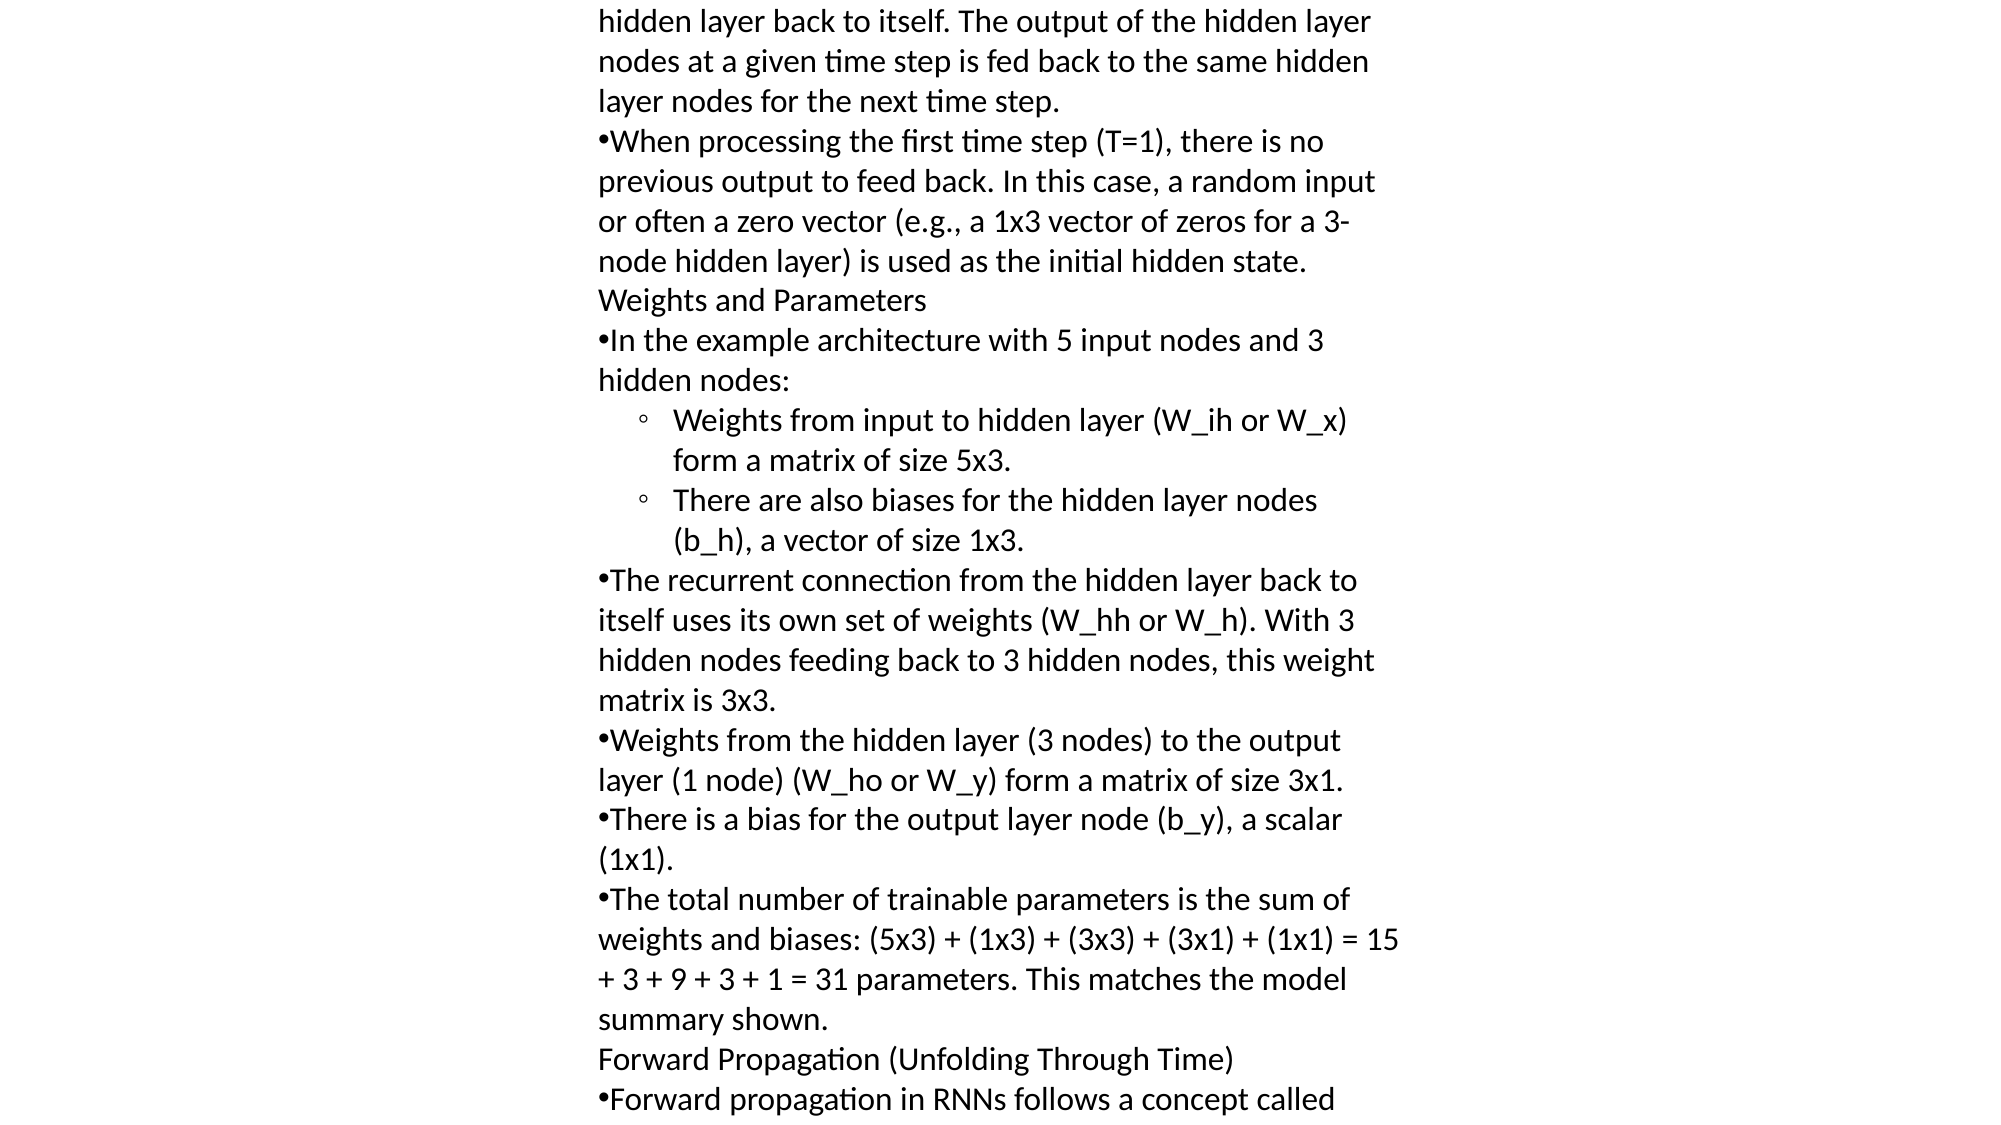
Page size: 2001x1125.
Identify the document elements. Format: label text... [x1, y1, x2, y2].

text_box Here are detailed notes on Recurrent Neural Networks (RNNs) based on the provided sources: Need for Recurrent Neural Networks (RNNs) RNNs are necessary when dealing with sequential data. Traditional neural network architectures like ANNs and CNNs do not work well with sequential data. There are two main reasons why ANNs are not suitable for sequential data: Variable Input Length: Sequential data can be of any length. ANNs generally work with fixed input sizes. For example, movie reviews have varying numbers of words, which is problematic for ANNs. Using ANNs with varying lengths would require defining a maximum length and padding, which leads to increased computation costs and is not logical. Sequence Meaning: Sequences contain inherent meaning where later elements depend on earlier ones. Reading a sentence requires keeping previous words in mind to process the current word. ANNs process input all at once, losing the sequential information hidden within the data. RNNs are a special class of neural networks with a memory feature, allowing them to remember past inputs. This makes them work well with sequential data. Input Data Format for RNNs Data is typically input into an RNN in the form of Time Steps × Input Features. For problems like sentiment analysis of movie reviews, the input is a sequence of words. To feed words into a machine learning model, they must be represented numerically, for example, using vectors. If a vocabulary consists of 5 words (e.g., "movie", "is", "good", "bad", "not"), each word can be represented by a 5-number vector (e.g., one-hot encoding). This means the number of input features is 5. A review like "movie is good" has 3 words. When processing this review with an RNN, you send one word at a time. Sending the first word is referred to as Time = 1, the second word as Time = 2, and so on. A review with 3 words will have 3 time steps. Therefore, the shape of the input data for a single review with 3 words, where each word is represented by a 5-number vector, would be 3 (Time Steps) × 5 (Input Features). When processing multiple reviews together in a batch, the data shape in the tf.keras.layers.SimpleRNN class would be Batch Size × Time Steps × Input Features. The Time Steps would be the maximum number of words in any review in the batch. RNN Architecture and Differences from ANNs An RNN architecture is very similar to an ANN but with two key differences. Like an ANN, an RNN has an input layer, one or multiple hidden layers, and an output layer. First difference: Unlike ANNs where the entire input is fed at once, in RNNs, the input is sent one by one based on time. For a movie review, you send the first word vector at T=1, then the second at T=2, and the third at T=3. Second difference: ANNs are feed-forward neural networks, meaning information flows only from input to output. RNNs are not purely feed-forward; they have a concept of state. The hidden layer in an RNN sends a feedback connection back. This connection is the biggest difference and what makes an RNN an RNN. Detailed Architecture Example (Sentiment Analysis) Using the sentiment analysis example with a 5-word vocabulary, the input layer would have 5 nodes because each word is represented by 5 numbers. The example architecture uses a hidden layer with 3 nodes. This number can be varied. The connections between the input layer (5 nodes) and the hidden layer (3 nodes) are fully connected, similar to an ANN. There is also an output layer. For binary sentiment analysis (positive/negative), the output layer has 1 node. The activation function for the output layer in this binary classification case is Sigmoid. If it were multi-class classification, it would be Softmax; for regression, it could be Linear. The crucial part is the recurrent connection from the hidden layer back to itself. The output of the hidden layer nodes at a given time step is fed back to the same hidden layer nodes for the next time step. When processing the first time step (T=1), there is no previous output to feed back. In this case, a random input or often a zero vector (e.g., a 1x3 vector of zeros for a 3-node hidden layer) is used as the initial hidden state. Weights and Parameters In the example architecture with 5 input nodes and 3 hidden nodes: Weights from input to hidden layer (W_ih or W_x) form a matrix of size 5x3. There are also biases for the hidden layer nodes (b_h), a vector of size 1x3. The recurrent connection from the hidden layer back to itself uses its own set of weights (W_hh or W_h). With 3 hidden nodes feeding back to 3 hidden nodes, this weight matrix is 3x3. Weights from the hidden layer (3 nodes) to the output layer (1 node) (W_ho or W_y) form a matrix of size 3x1. There is a bias for the output layer node (b_y), a scalar (1x1). The total number of trainable parameters is the sum of weights and biases: (5x3) + (1x3) + (3x3) + (3x1) + (1x1) = 15 + 3 + 9 + 3 + 1 = 31 parameters. This matches the model summary shown. Forward Propagation (Unfolding Through Time) Forward propagation in RNNs follows a concept called unfolding through time. The recurrent layer acts like a loop. At Time = 1 (T=1): The first word vector (X11 in the notation) is the input. It has a shape of 1x5. This input (X11) is multiplied by the input-to-hidden weight matrix (W_x or W_ih). A "previous output" (h0) from the hidden layer is also an input. Since this is the first step, h0 is typically initialised as a zero vector (e.g., 1x3 zeros). h0 is multiplied by the hidden-to-hidden weight matrix (W_h or W_hh). The results of both multiplications are added together. This sum is then passed through an activation function (e.g., TanH, ReLU). This gives the output of the hidden layer at T=1 (let's call it h1). This hidden output (h1) can then be used to calculate the final output for this time step. h1 (shape 1x3) is multiplied by the hidden-to-output weight matrix (W_y or W_ho) (shape 3x1). A bias for the output layer (b_y) is added. This result is passed through the output activation function (Sigmoid in the example) to get the final output for T=1 (y1). The hidden layer output h1 is also fed back as an input for the next time step (T=2). At Time = 2 (T=2): The second word vector (X12) is the current input. The hidden output from the previous step (h1) is also an input. X12 is multiplied by W_x. h1 is multiplied by W_h. These weighted inputs are added. The sum goes through the hidden layer activation function to produce the current hidden output (h2). h2 is used to calculate the final output for T=2 (y2) by multiplying with W_y, adding b_y, and applying the output activation. h2 is fed back as input for the next step (T=3). This process continues for all time steps (words in the review). At the last time step (e.g., T=3 for a 3-word review), the hidden output (h3) is calculated based on the last word (X13) and the previous hidden output (h2). The final output for the entire sequence is typically taken from the last time step's output (y3). Note that in a simple RNN, you are reusing the same weights (W_x, W_h, W_y, b_h, b_y) across all time steps. This is called parameter sharing or weight sharing. RNNs process the information from the sequence because the output at each step is influenced by the current input and the hidden state carried over from previous steps. The final output incorporates components from earlier steps' hidden outputs. A simple RNN can process information from roughly the previous 10 time steps. Simplified Representation An RNN can be imagined as a box that receives two inputs. The first input is the current input (X_t) at time step t. The second input is the hidden state from the previous time step (h_{t-1}). Inside the box, the current input (X_t) is dot-producted with its weight matrix (W_x), and the previous hidden state (h_{t-1}) is dot-producted with its weight matrix (W_h). These two results are added, along with the hidden layer bias (b_h). This sum is then passed through a hidden layer activation function (e.g., TanH) to produce the current hidden state (h_t). The current hidden state (h_t) is dot-producted with the output weight matrix (W_y), the output bias (b_y) is added, and this is passed through the output activation function (e.g., Sigmoid for binary classification) to get the final output for the current time step (y_t). The current hidden state (h_t) becomes the previous hidden state for the next time step (h_{t-1} in the next cycle). Next Steps The next video will discuss backpropagation in RNNs. [583, 0, 1417, 1125]
